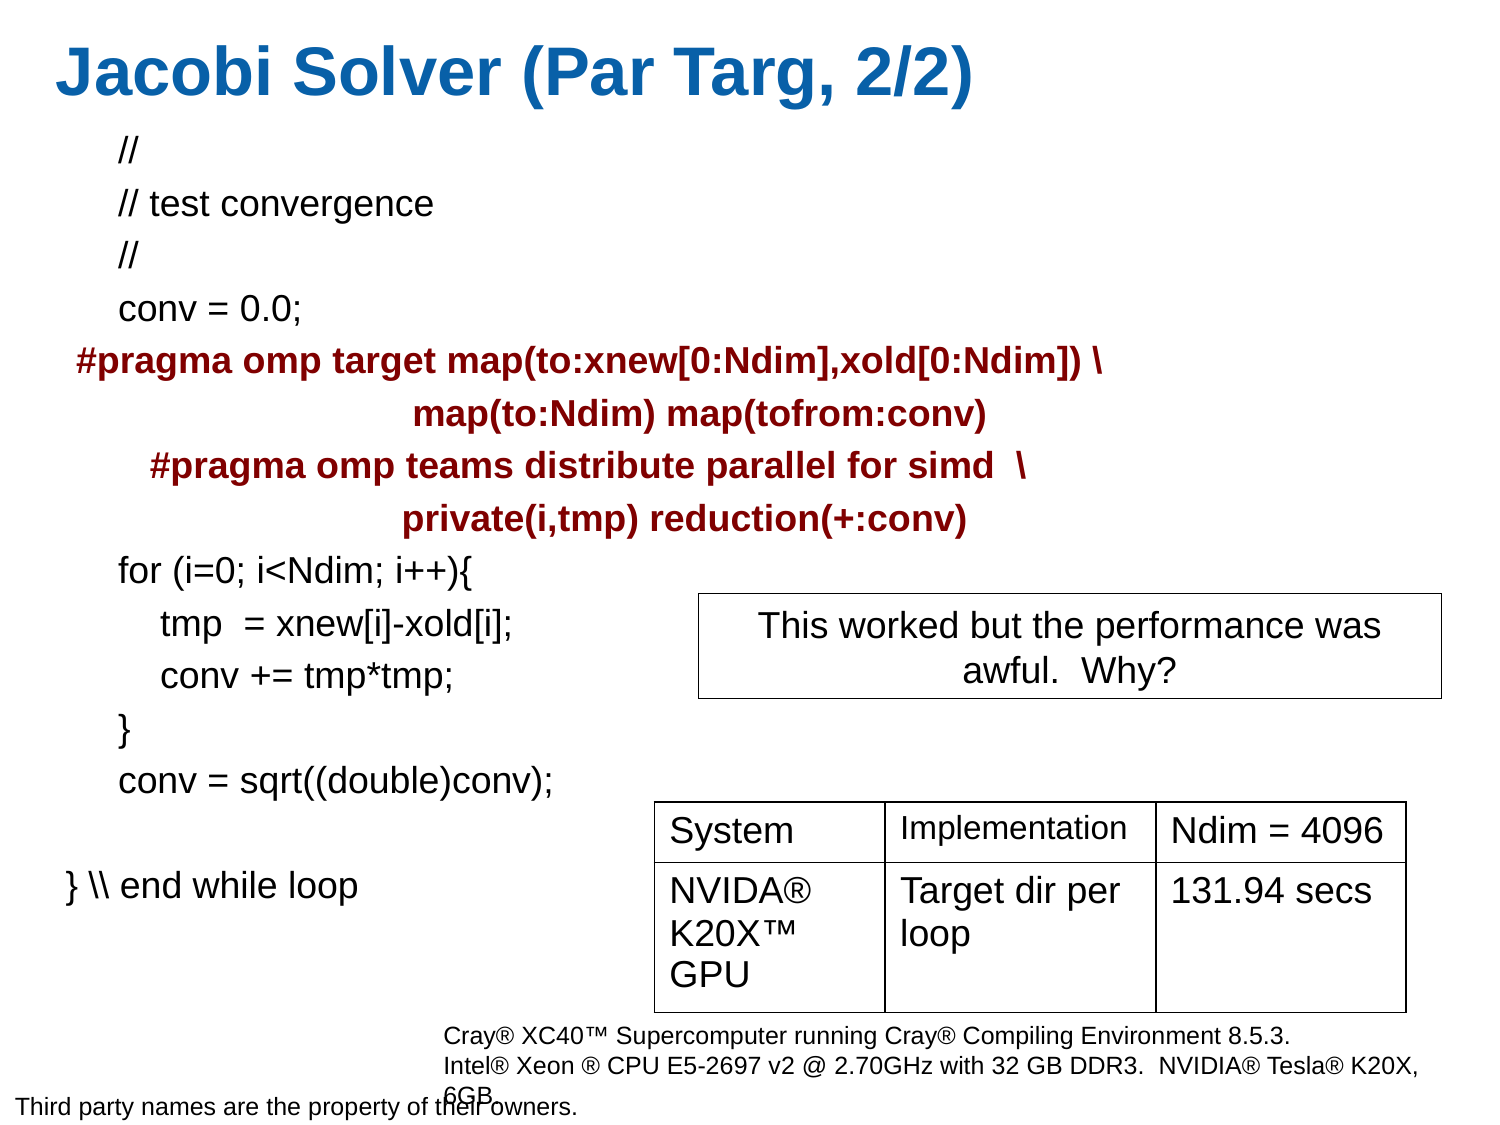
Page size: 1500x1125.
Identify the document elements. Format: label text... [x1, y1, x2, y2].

text_box Cray® XC40™ Supercomputer running Cray® Compiling Environment 8.5.3. Intel® Xeon ® CPU E5-2697 v2 @ 2.70GHz with 32 GB DDR3. NVIDIA® Tesla® K20X, 6GB. [428, 1012, 1500, 1117]
table_cell NVIDA® K20X™ GPU [655, 863, 884, 1012]
text_box Third party names are the property of their owners. [0, 1083, 711, 1125]
table_header System [655, 803, 884, 862]
text_box // // test convergence // conv = 0.0; #pragma omp target map(to:xnew[0:Ndim],xold[0:Ndim]) \ map(to:Ndim) map(tofrom:conv) #pragma omp teams distribute parallel for simd \ private(i,tmp) reduction(+:conv) for (i=0; i<Ndim; i++){ tmp = xnew[i]-xold[i]; conv += tmp*tmp; } conv = sqrt((double)conv); } \\ end while loop [50, 119, 1500, 953]
table_header Implementation [886, 803, 1155, 862]
table_cell Target dir per loop [886, 863, 1155, 1012]
title Jacobi Solver (Par Targ, 2/2) [55, 26, 1406, 119]
table_cell 131.94 secs [1157, 863, 1405, 1012]
text_box This worked but the performance was awful. Why? [698, 593, 1442, 699]
table_header Ndim = 4096 [1157, 803, 1405, 862]
